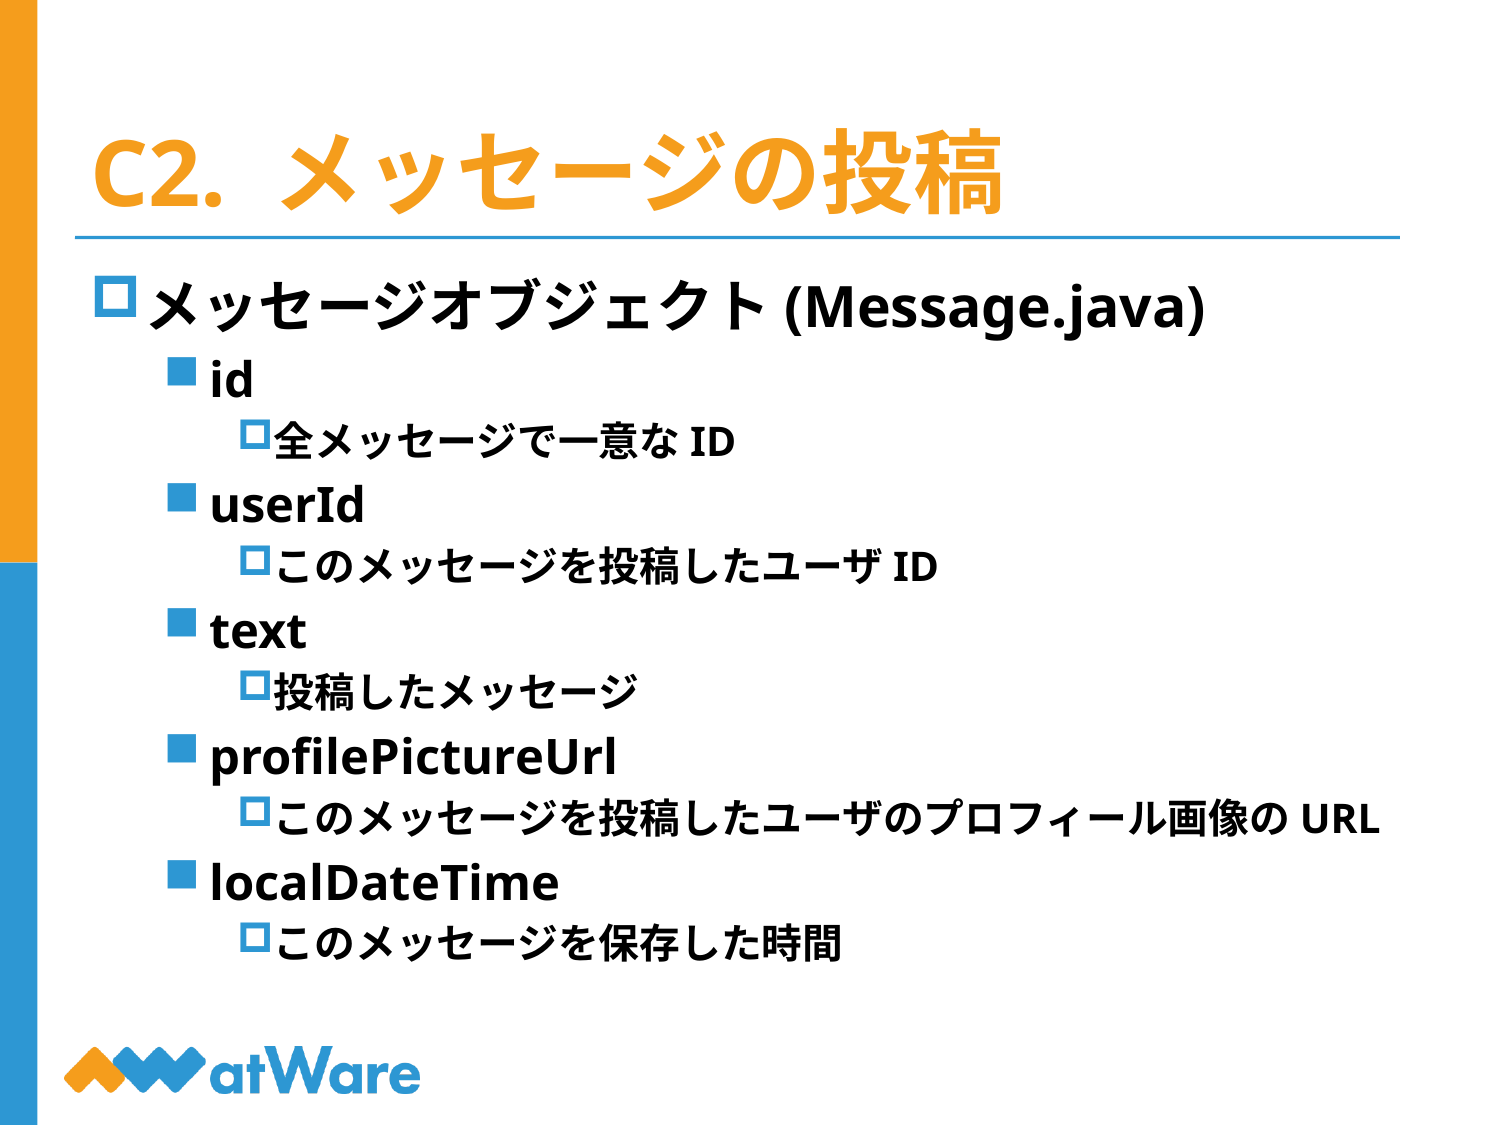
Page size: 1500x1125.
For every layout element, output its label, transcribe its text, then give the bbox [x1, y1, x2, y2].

picture [64, 1046, 420, 1094]
list メッセージオブジェクト(Message.java) id 全メッセージで一意なID userId このメッセージを投稿したユーザID text 投稿したメッセージ profilePictureUrl このメッセージを投稿したユーザのプロフィール画像のURL localDateTime このメッセージを保存した時間 [75, 262, 1425, 1022]
title C2. メッセージの投稿 [75, 45, 1425, 233]
